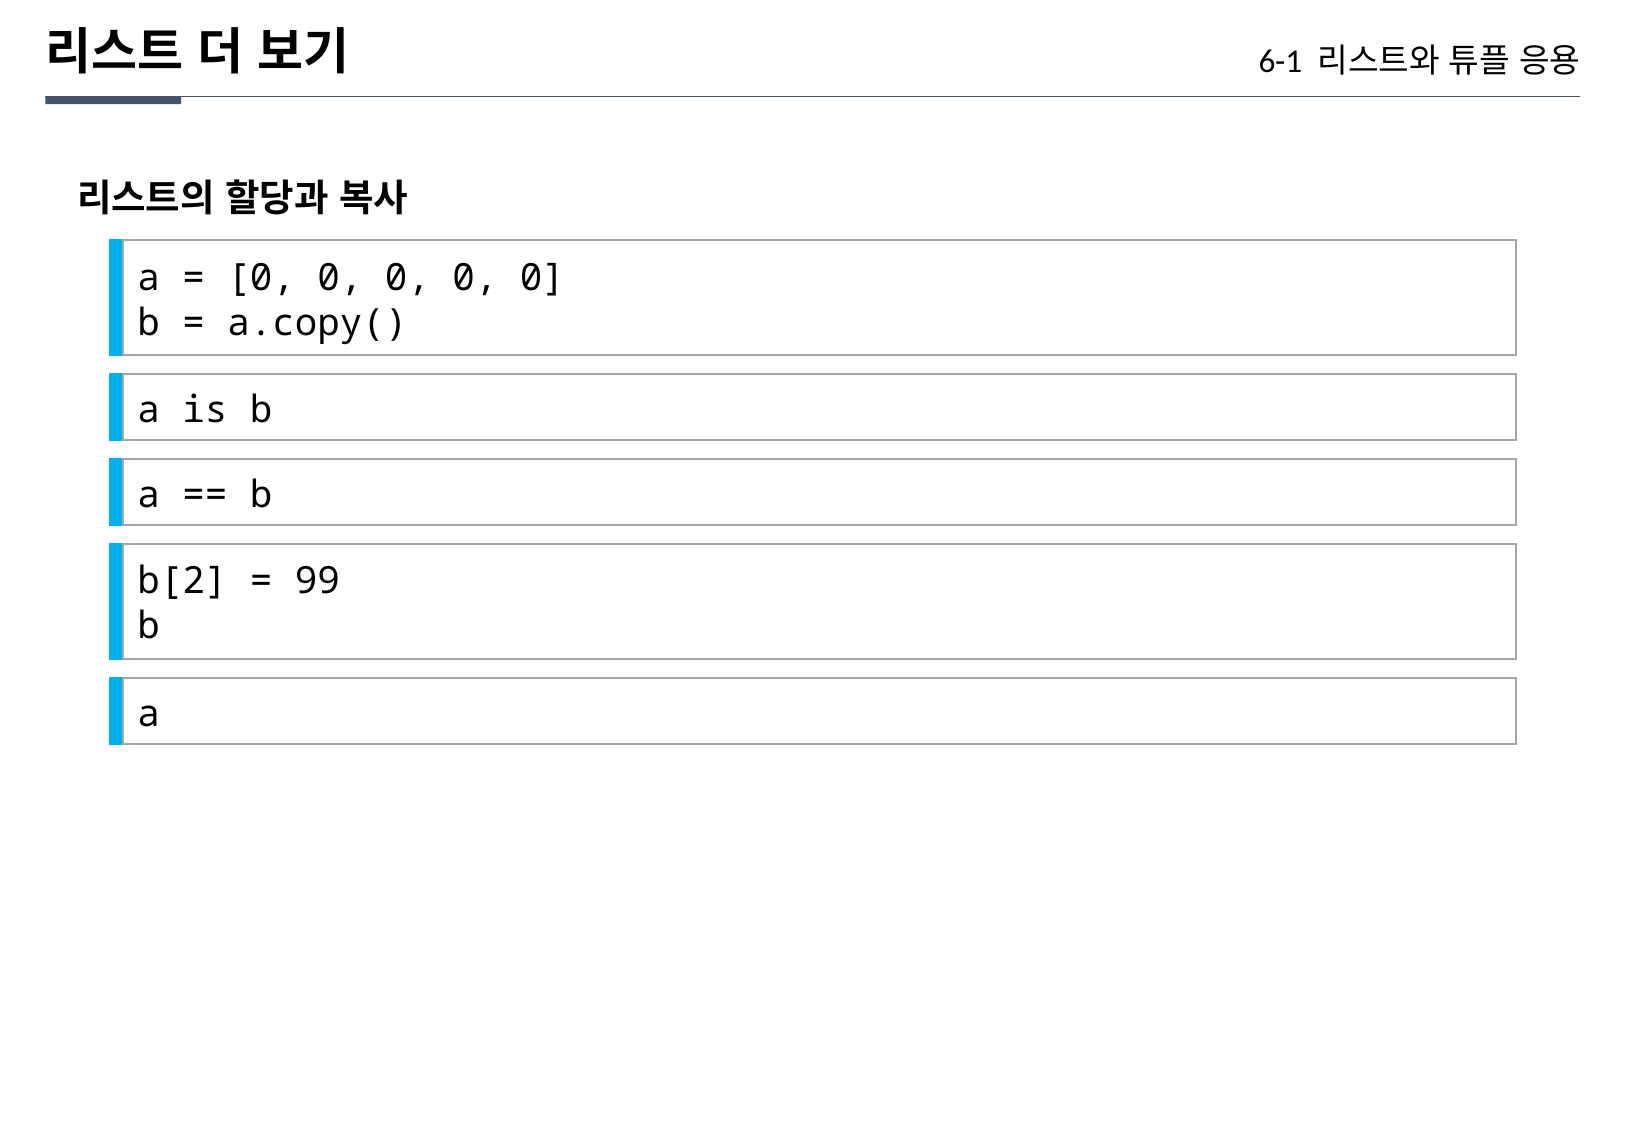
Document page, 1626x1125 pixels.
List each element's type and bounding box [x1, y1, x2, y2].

text_box [109, 459, 1517, 526]
text_box [109, 374, 1517, 441]
list [1038, 43, 1581, 81]
text_box [109, 678, 1517, 744]
text_box [62, 166, 1356, 227]
text_box [109, 543, 1517, 659]
text_box [109, 240, 1517, 356]
list [45, 26, 965, 82]
